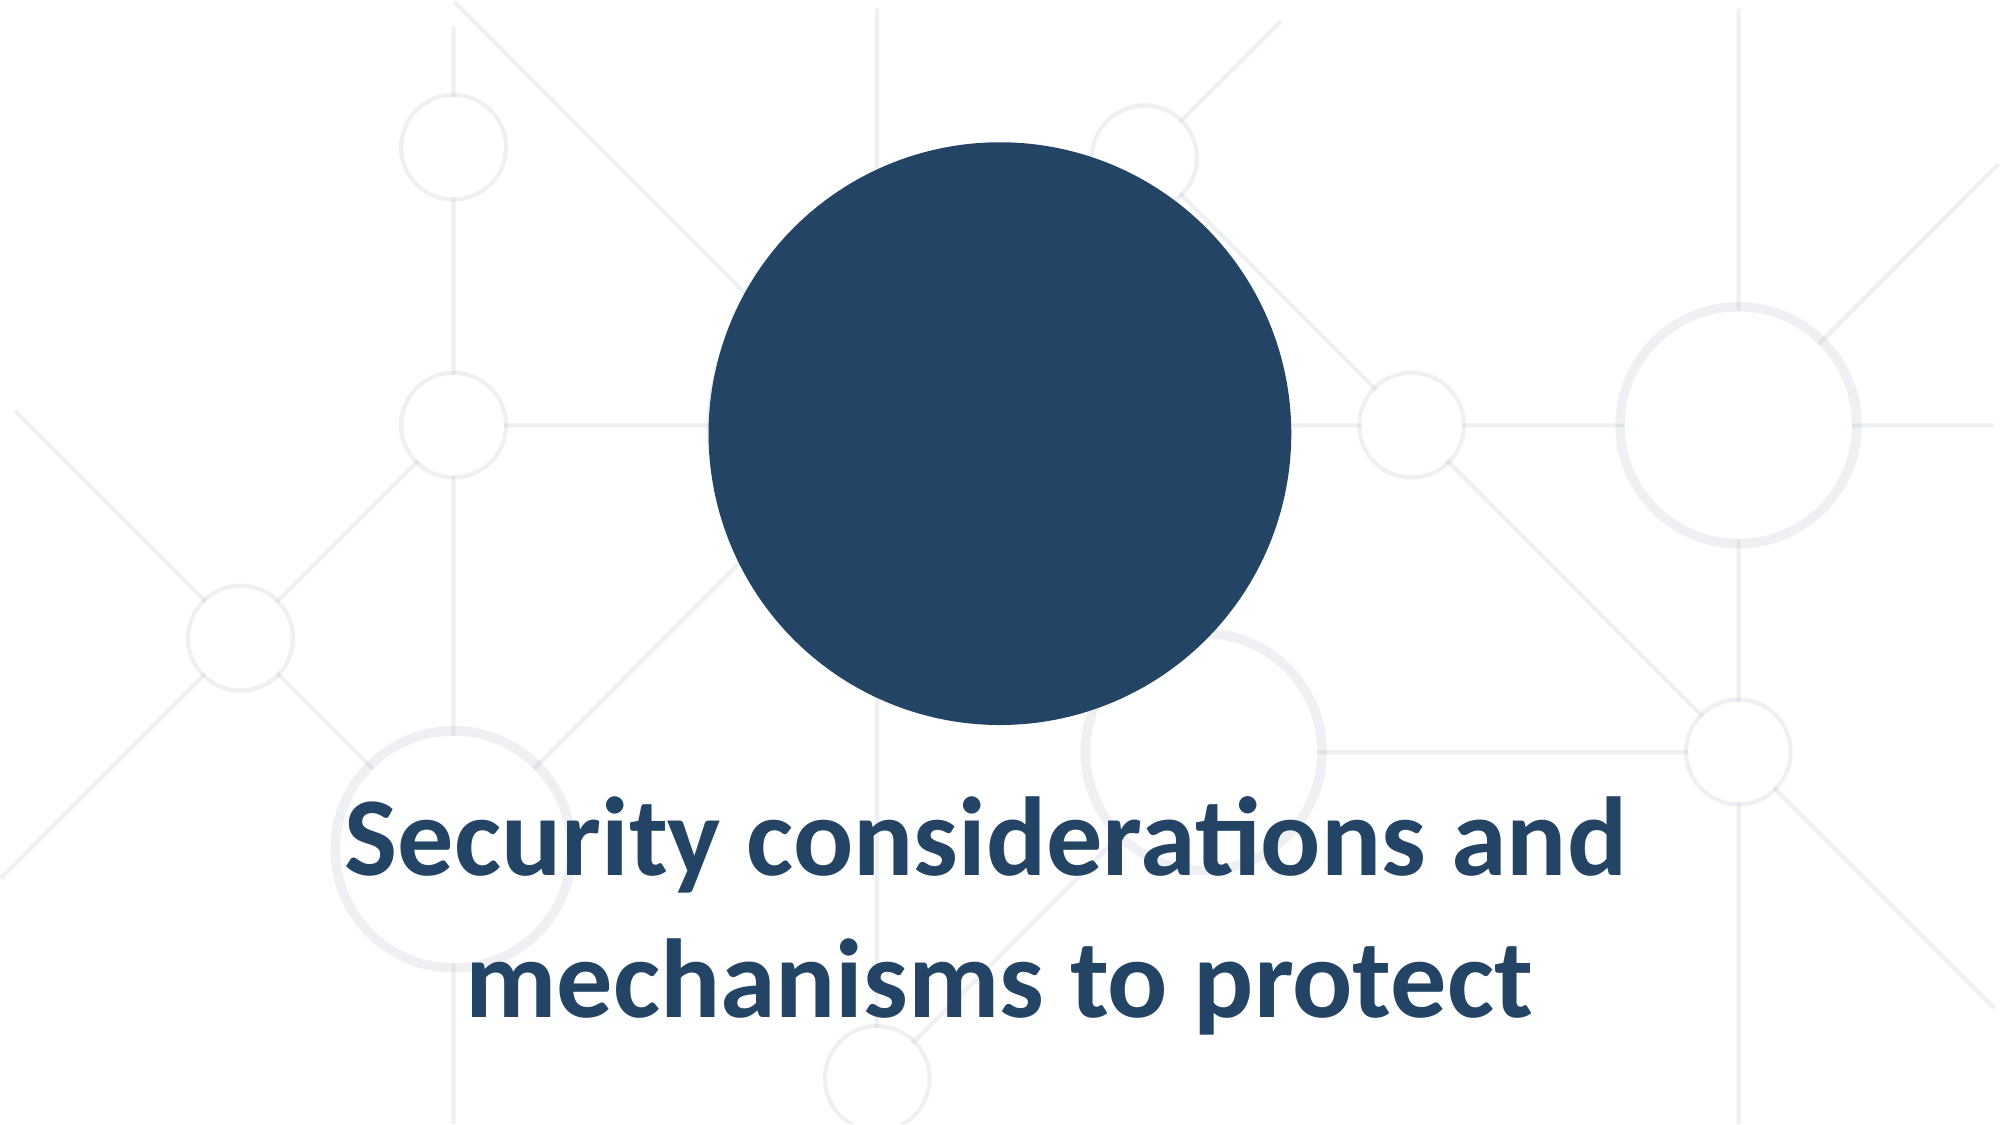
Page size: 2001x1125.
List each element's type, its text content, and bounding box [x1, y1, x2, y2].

list Security considerations and mechanisms to protect [100, 771, 1900, 1025]
